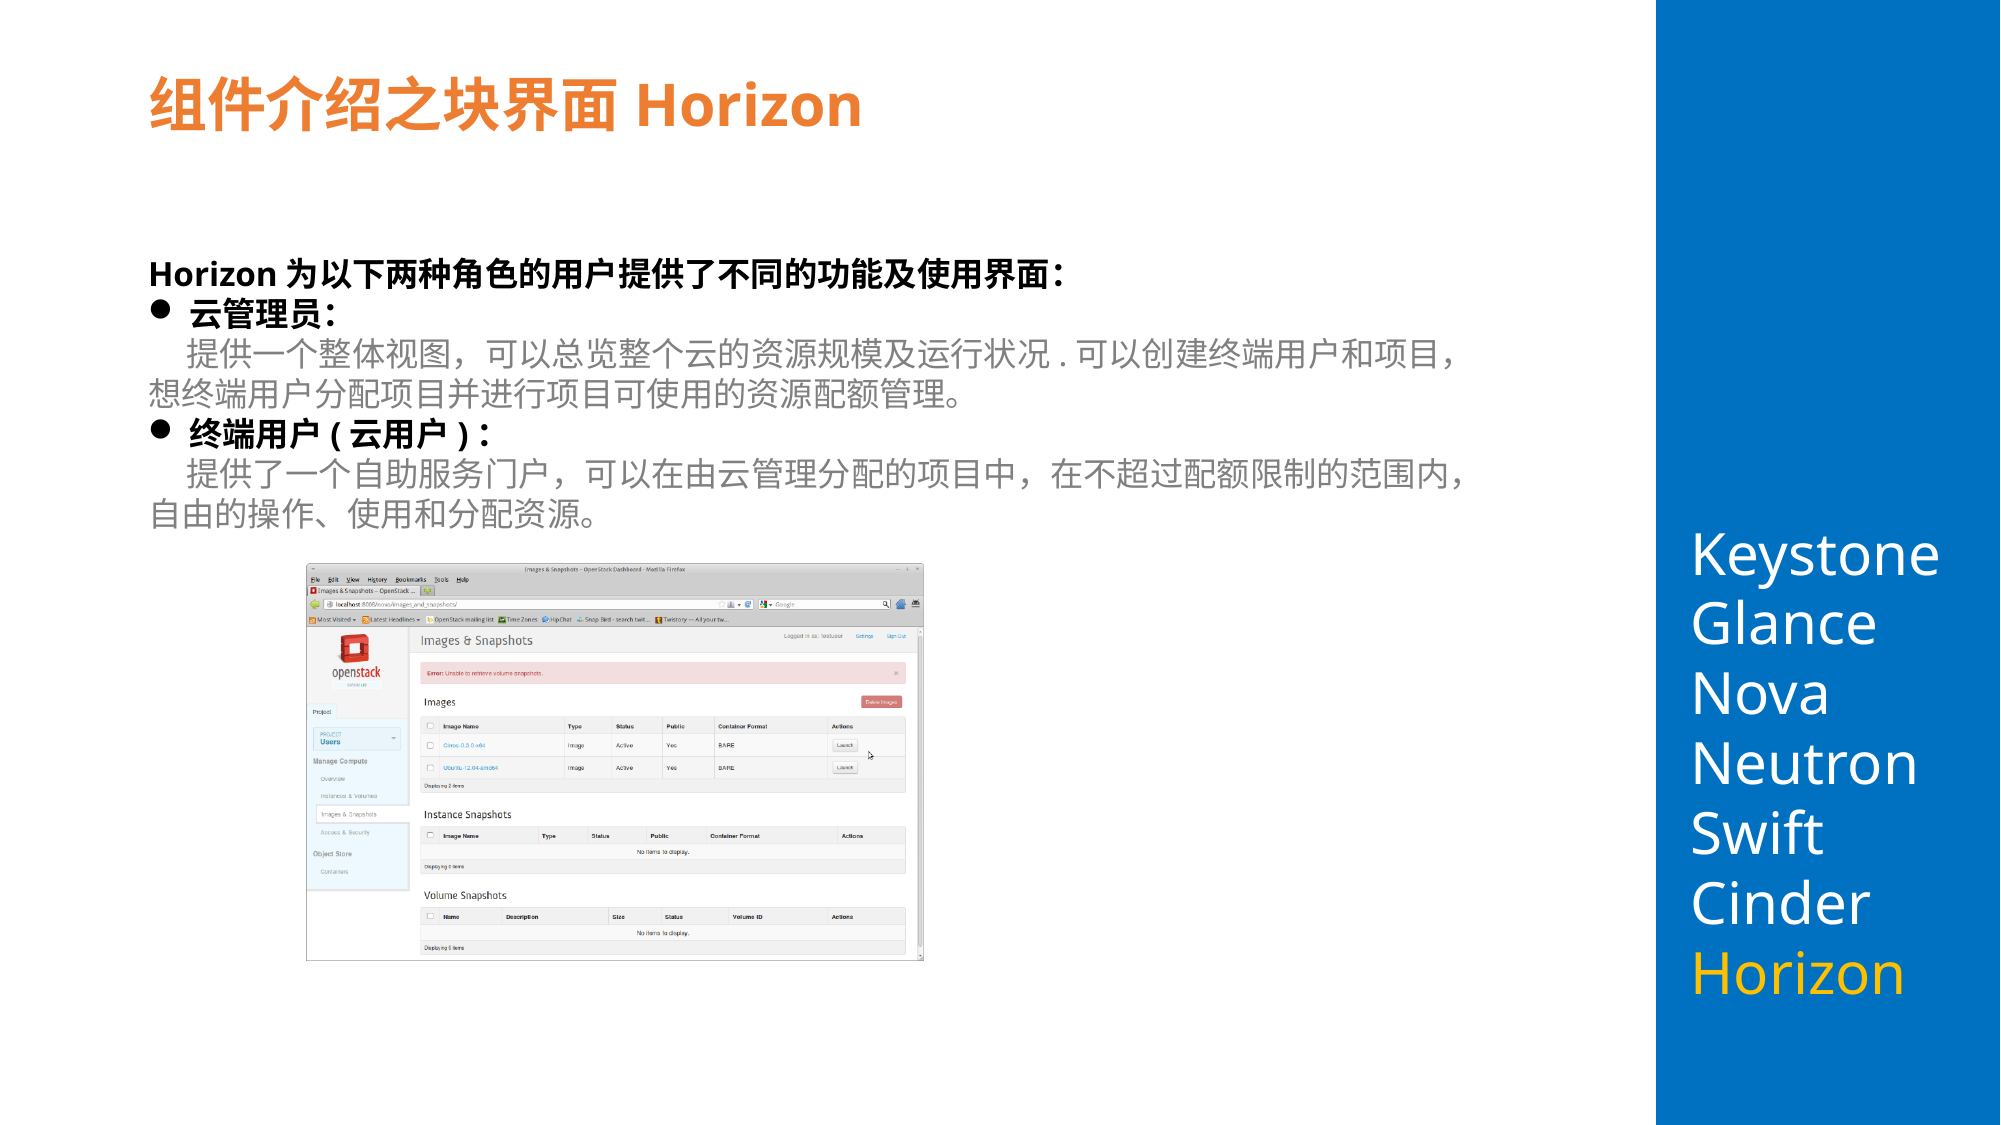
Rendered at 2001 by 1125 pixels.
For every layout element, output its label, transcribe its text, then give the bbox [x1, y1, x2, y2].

title Keystone Glance Nova Neutron Swift Cinder Horizon [1675, 59, 1975, 1014]
text_box Horizon为以下两种角色的用户提供了不同的功能及使用界面： 云管理员： 提供一个整体视图，可以总览整个云的资源规模及运行状况.可以创建终端用户和项目，想终端用户分配项目并进行项目可使用的资源配额管理。 终端用户(云用户)： 提供了一个自助服务门户，可以在由云管理分配的项目中，在不超过配额限制的范围内，自由的操作、使用和分配资源。 [133, 246, 1511, 621]
picture [306, 563, 924, 961]
text_box 组件介绍之块界面Horizon [133, 59, 1454, 142]
